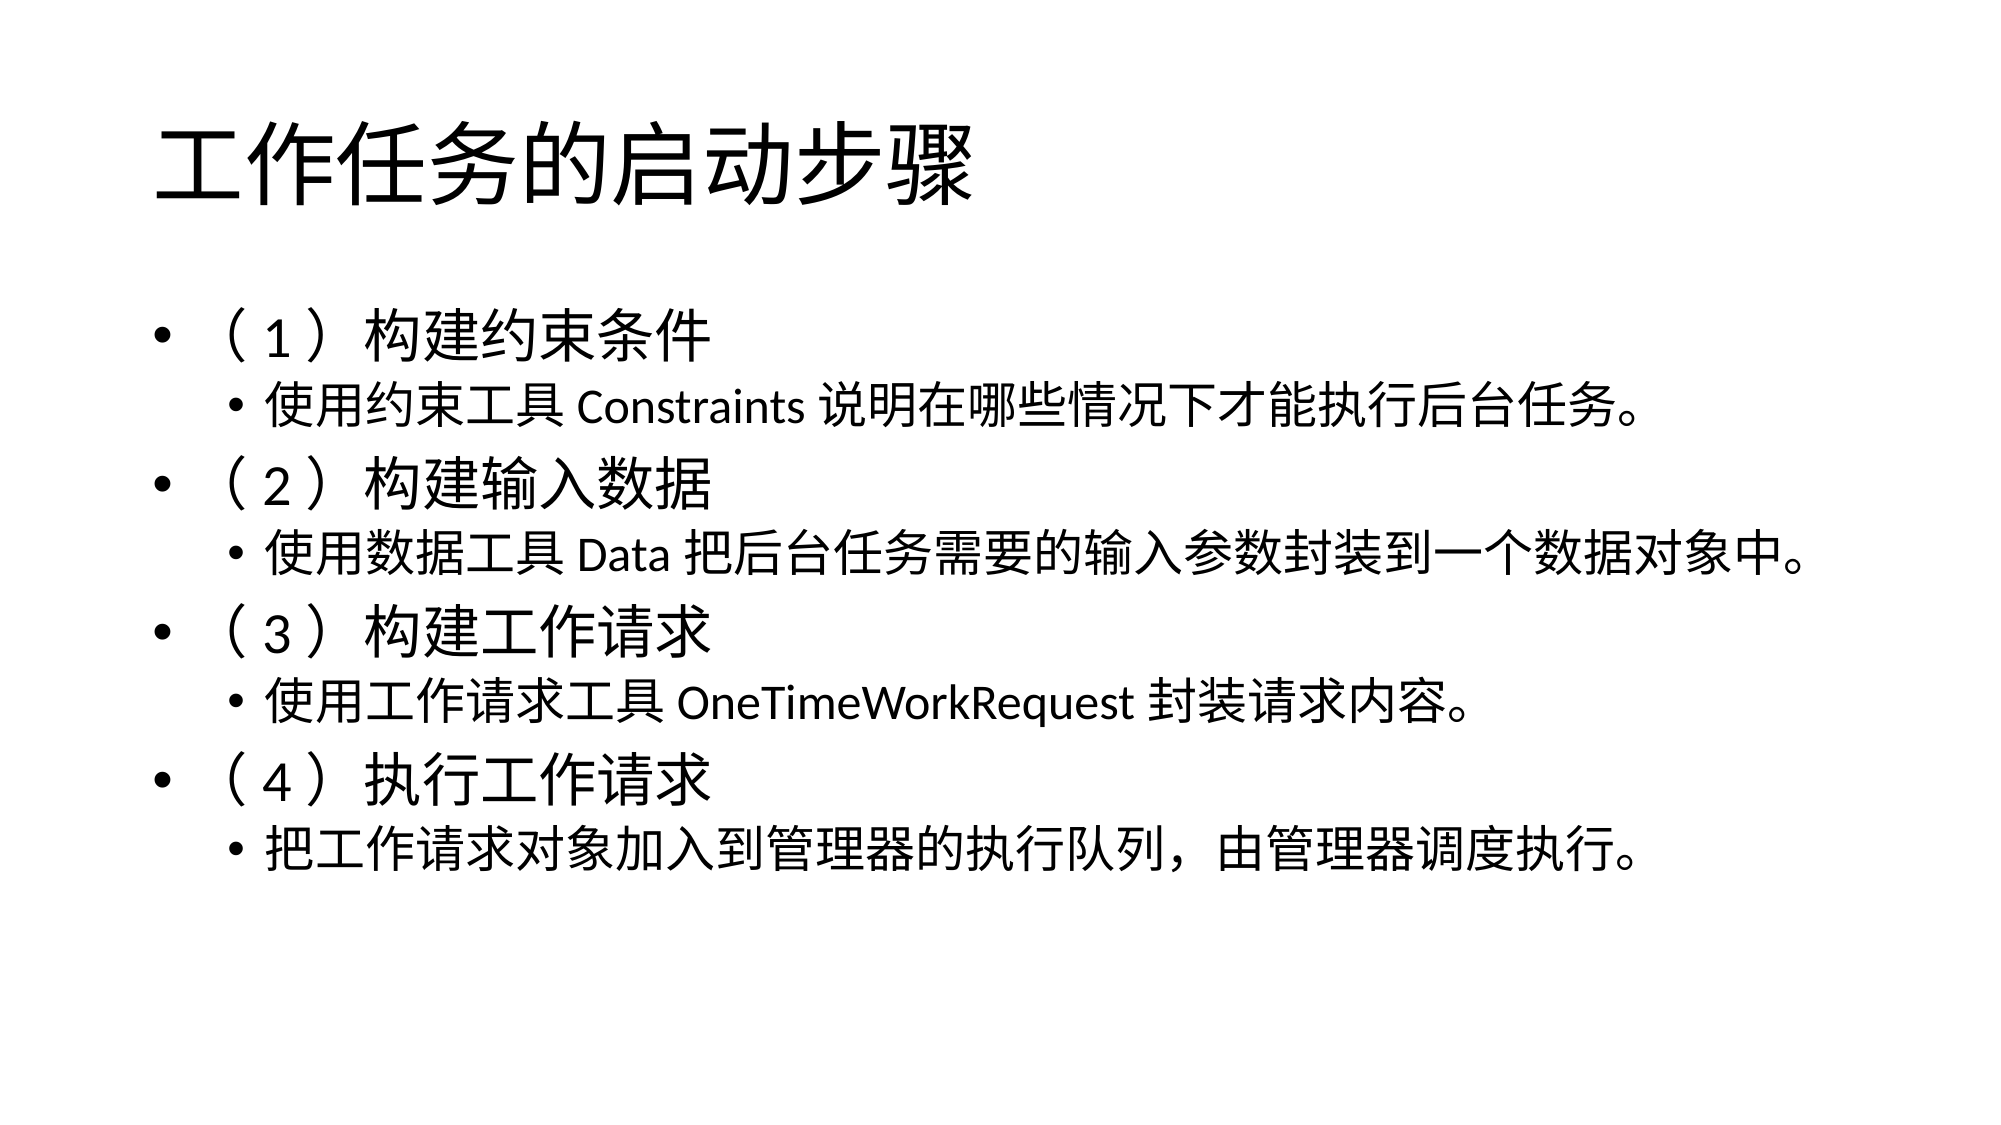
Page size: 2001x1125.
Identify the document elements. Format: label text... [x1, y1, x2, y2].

list （1）构建约束条件 使用约束工具Constraints说明在哪些情况下才能执行后台任务。 （2）构建输入数据 使用数据工具Data把后台任务需要的输入参数封装到一个数据对象中。 （3）构建工作请求 使用工作请求工具OneTimeWorkRequest封装请求内容。 （4）执行工作请求 把工作请求对象加入到管理器的执行队列，由管理器调度执行。 [137, 299, 1863, 1014]
title 工作任务的启动步骤 [137, 59, 1863, 278]
